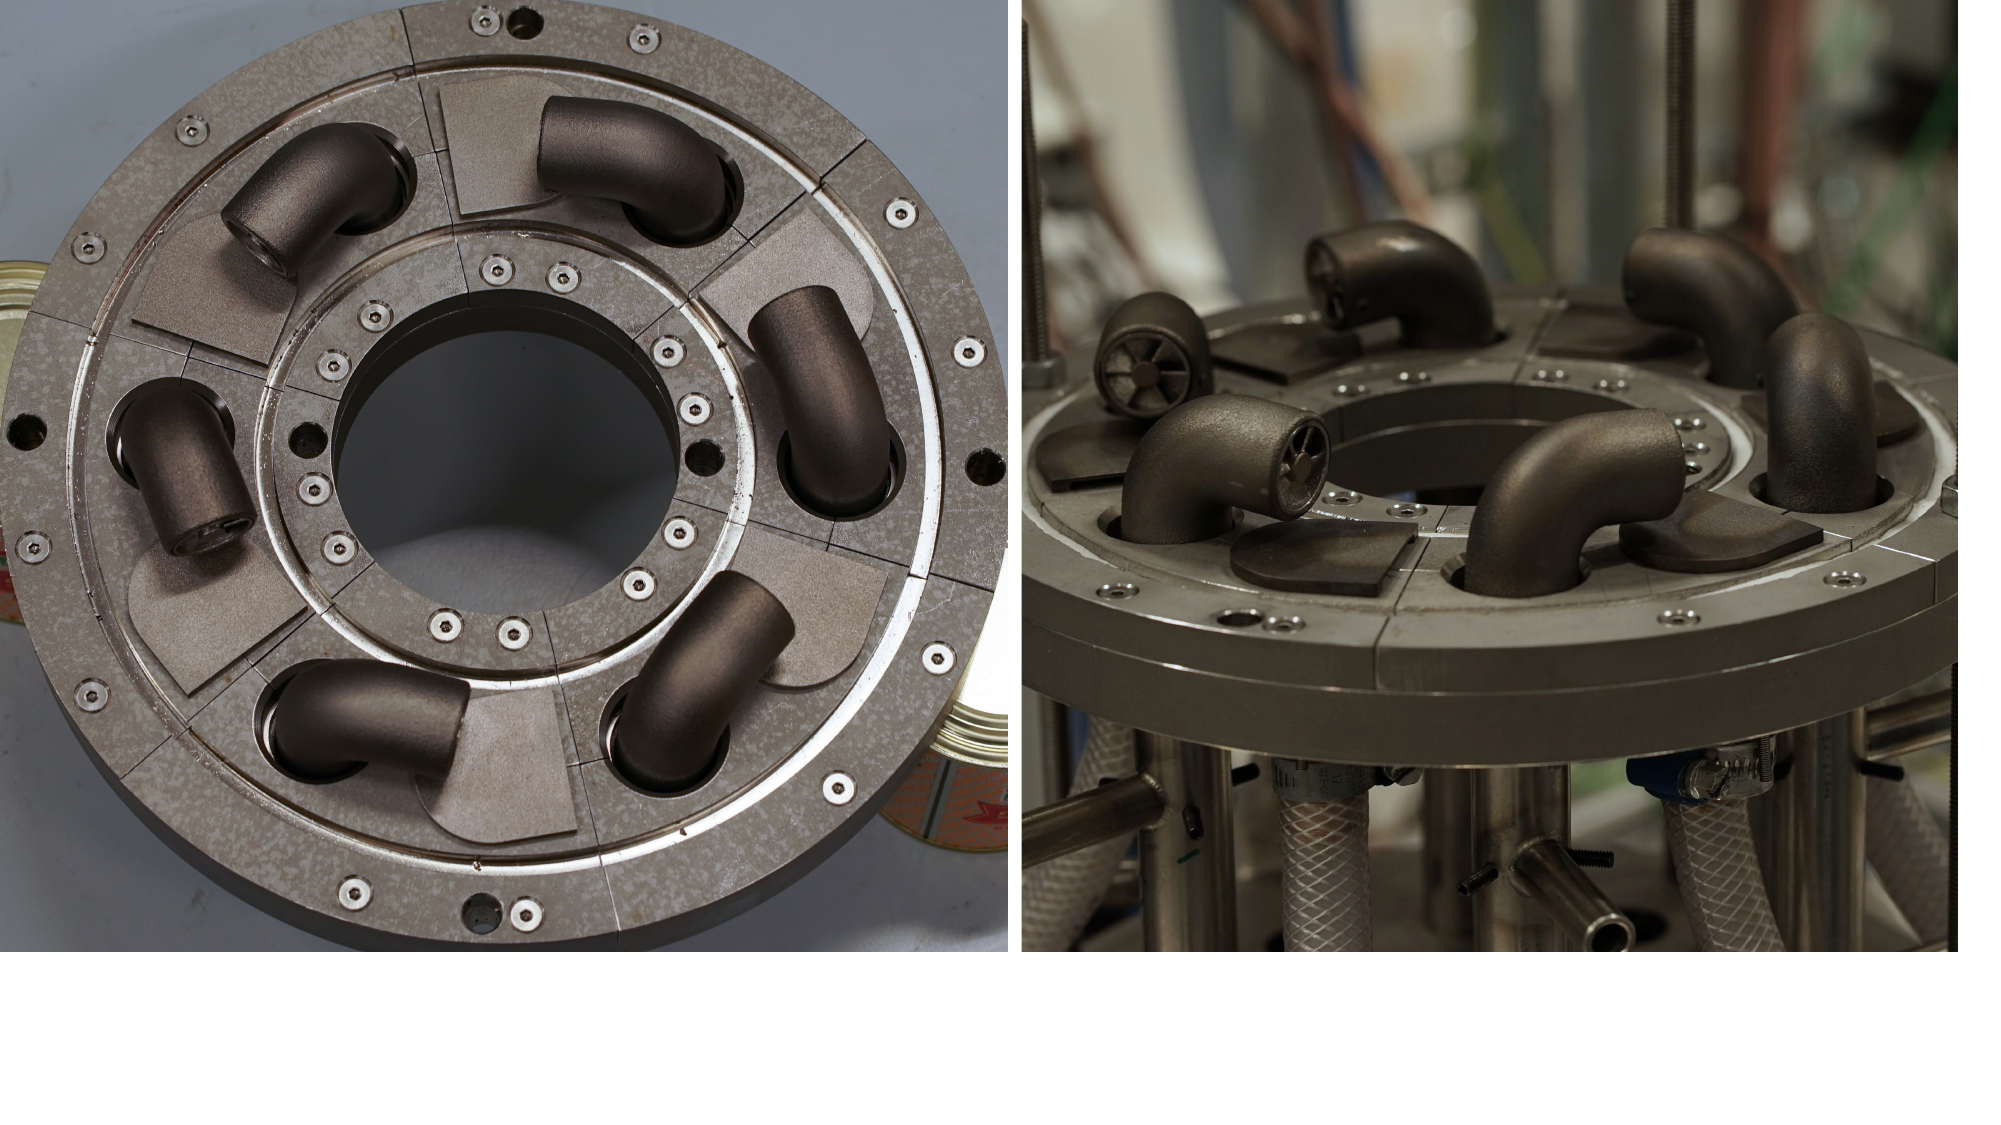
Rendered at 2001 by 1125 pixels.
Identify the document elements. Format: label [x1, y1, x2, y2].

picture [1021, 0, 1958, 952]
picture [0, 0, 1008, 952]
